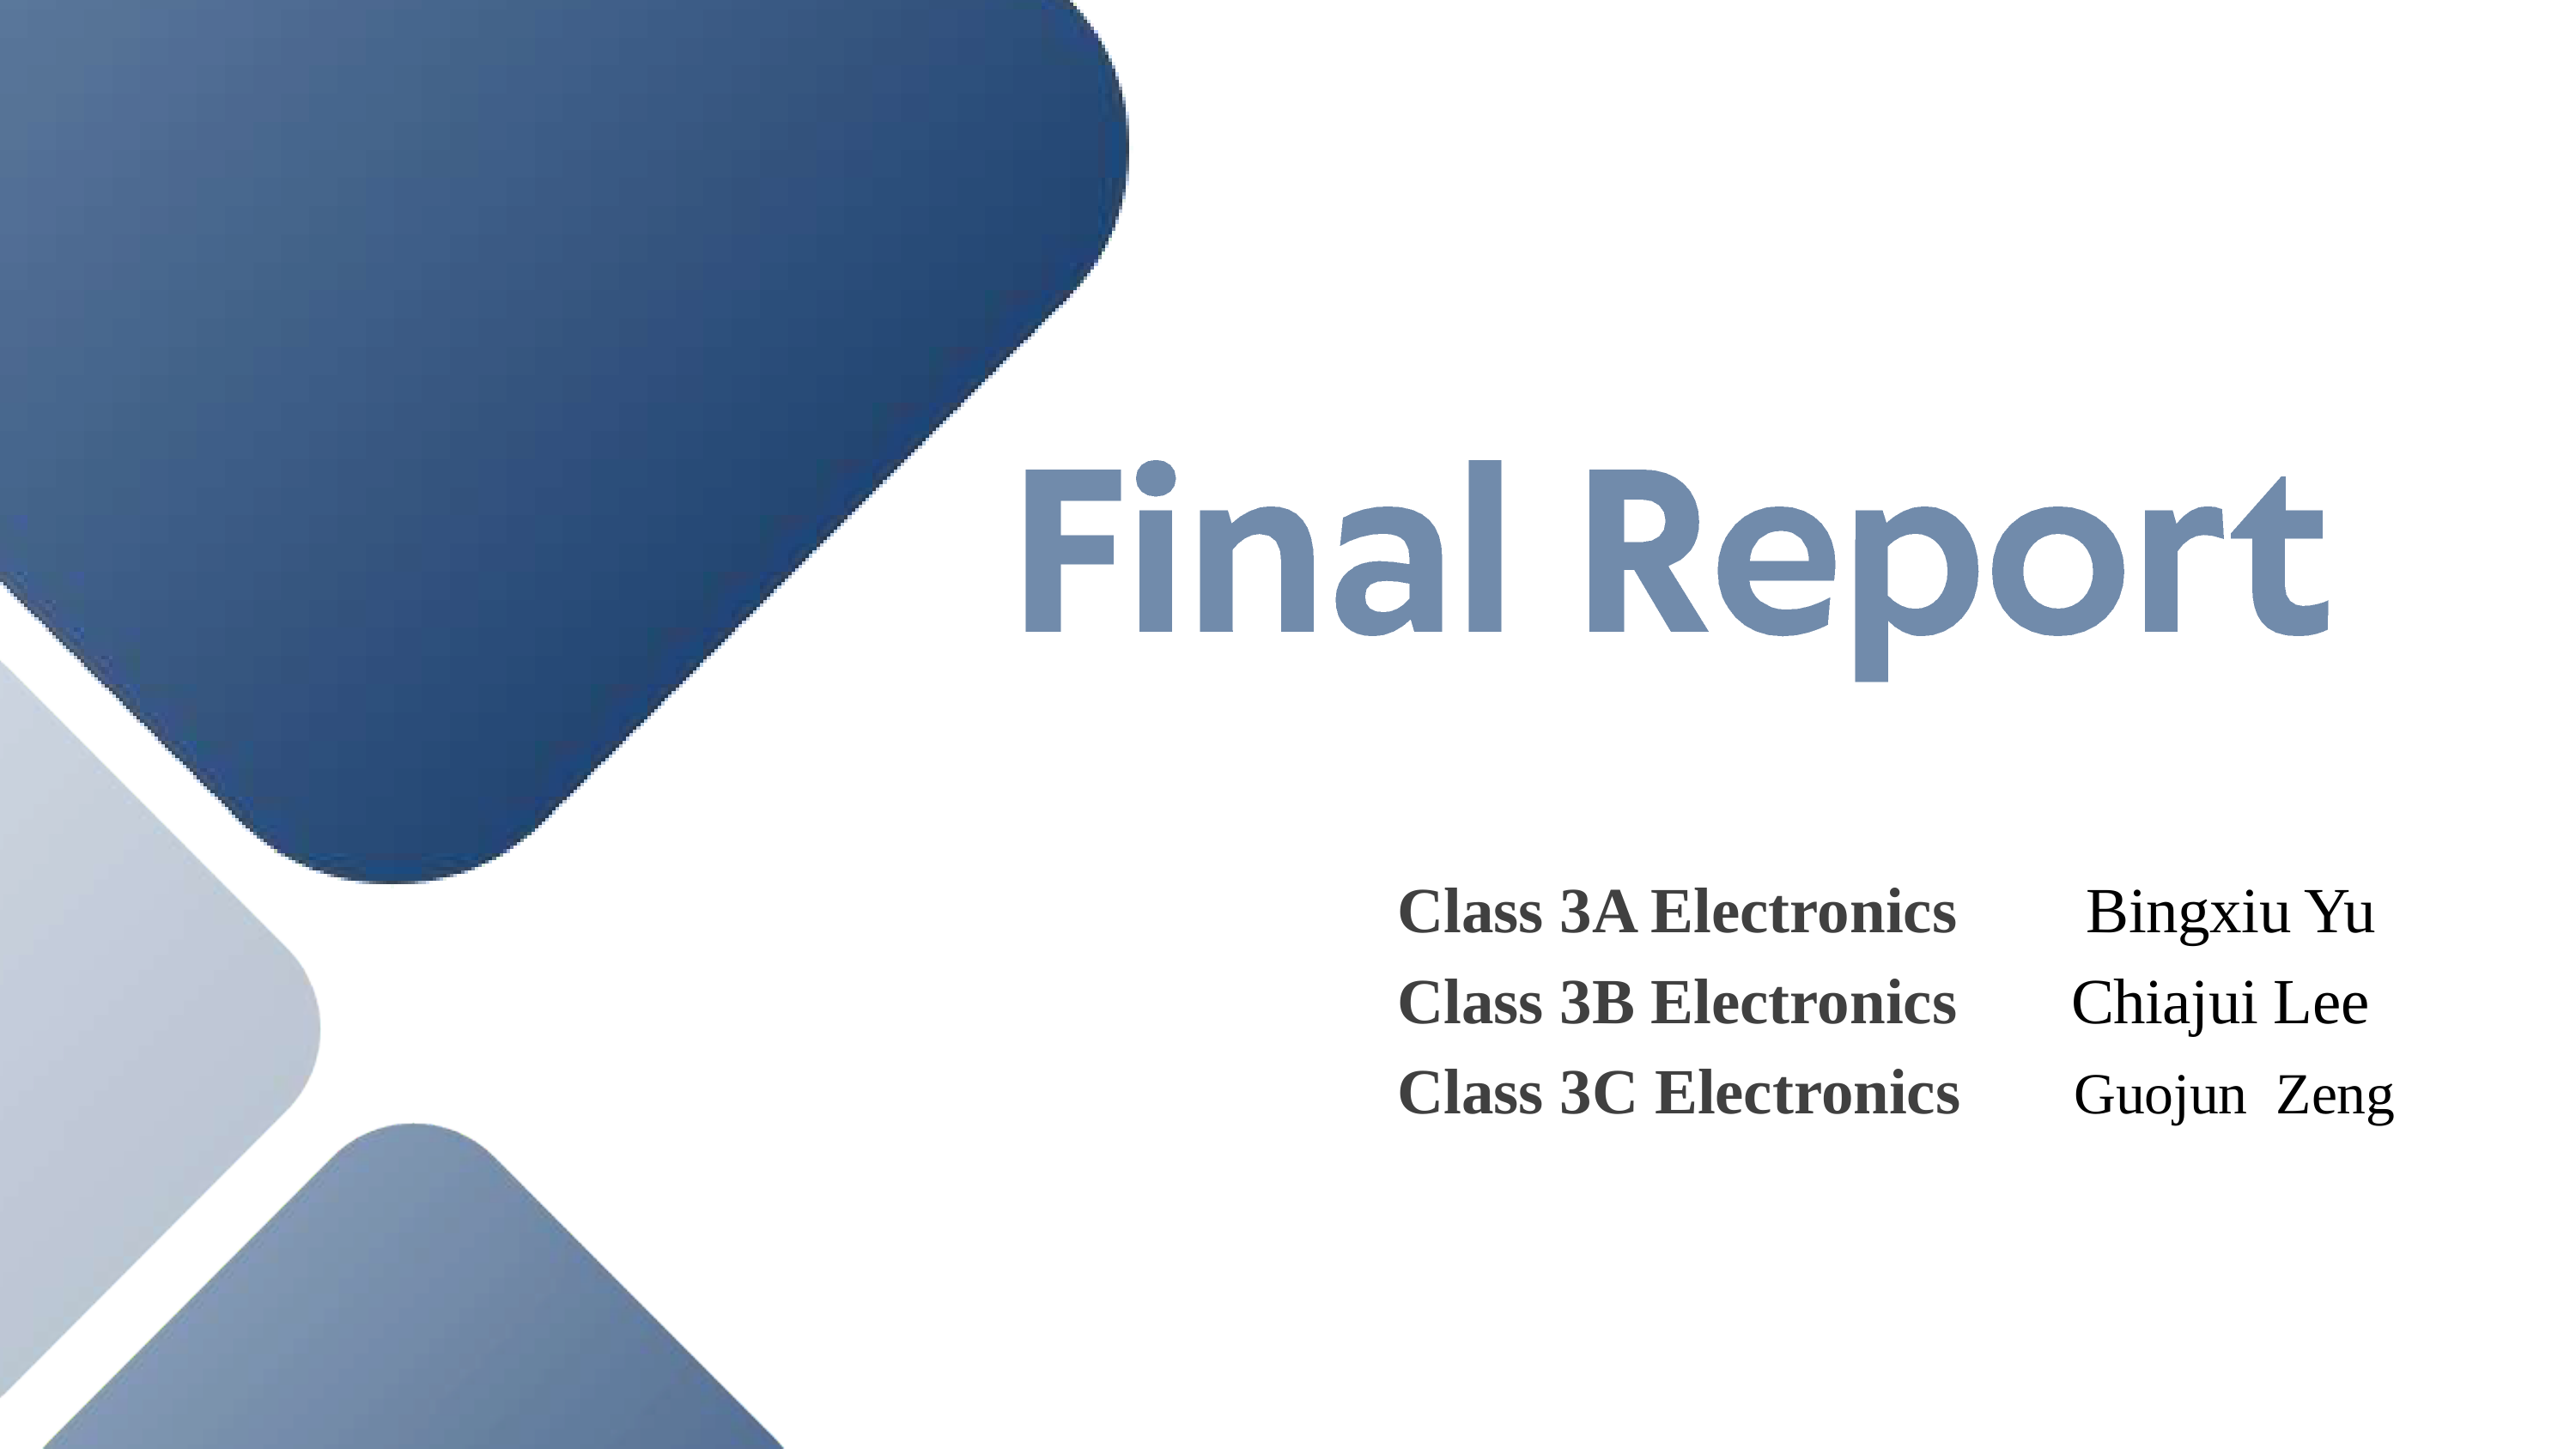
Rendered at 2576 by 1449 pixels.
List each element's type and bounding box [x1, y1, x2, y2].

text_box [0, 0, 2441, 1449]
